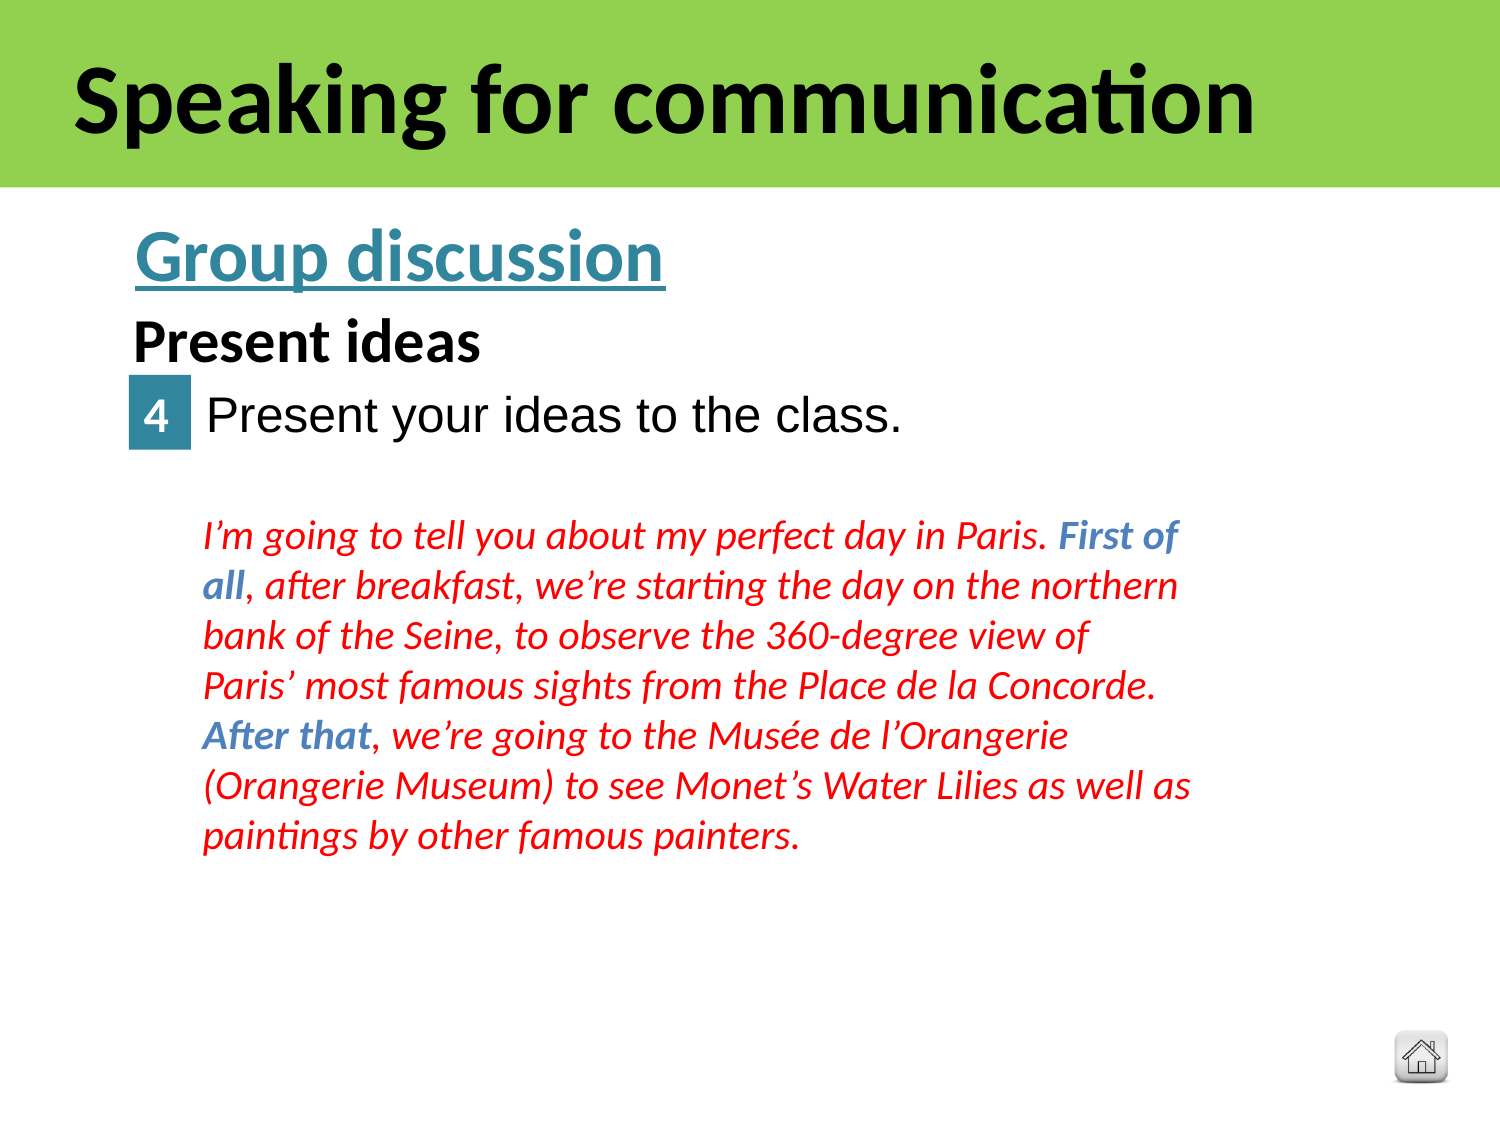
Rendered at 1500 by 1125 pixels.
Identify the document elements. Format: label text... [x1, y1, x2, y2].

text_box Present ideas [118, 292, 891, 383]
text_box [128, 374, 1301, 451]
picture [1382, 1019, 1460, 1097]
text_box I’m going to tell you about my perfect day in Paris. First of all, after breakfast, we’re starting the day on the northern bank of the Seine, to observe the 360-degree view of Paris’ most famous sights from the Place de la Concorde. After that, we’re going to the Musée de l’Orangerie (Orangerie Museum) to see Monet’s Water Lilies as well as paintings by other famous painters. [187, 500, 1207, 866]
text_box Speaking for communication [0, 0, 1500, 190]
text_box Group discussion [120, 199, 681, 292]
